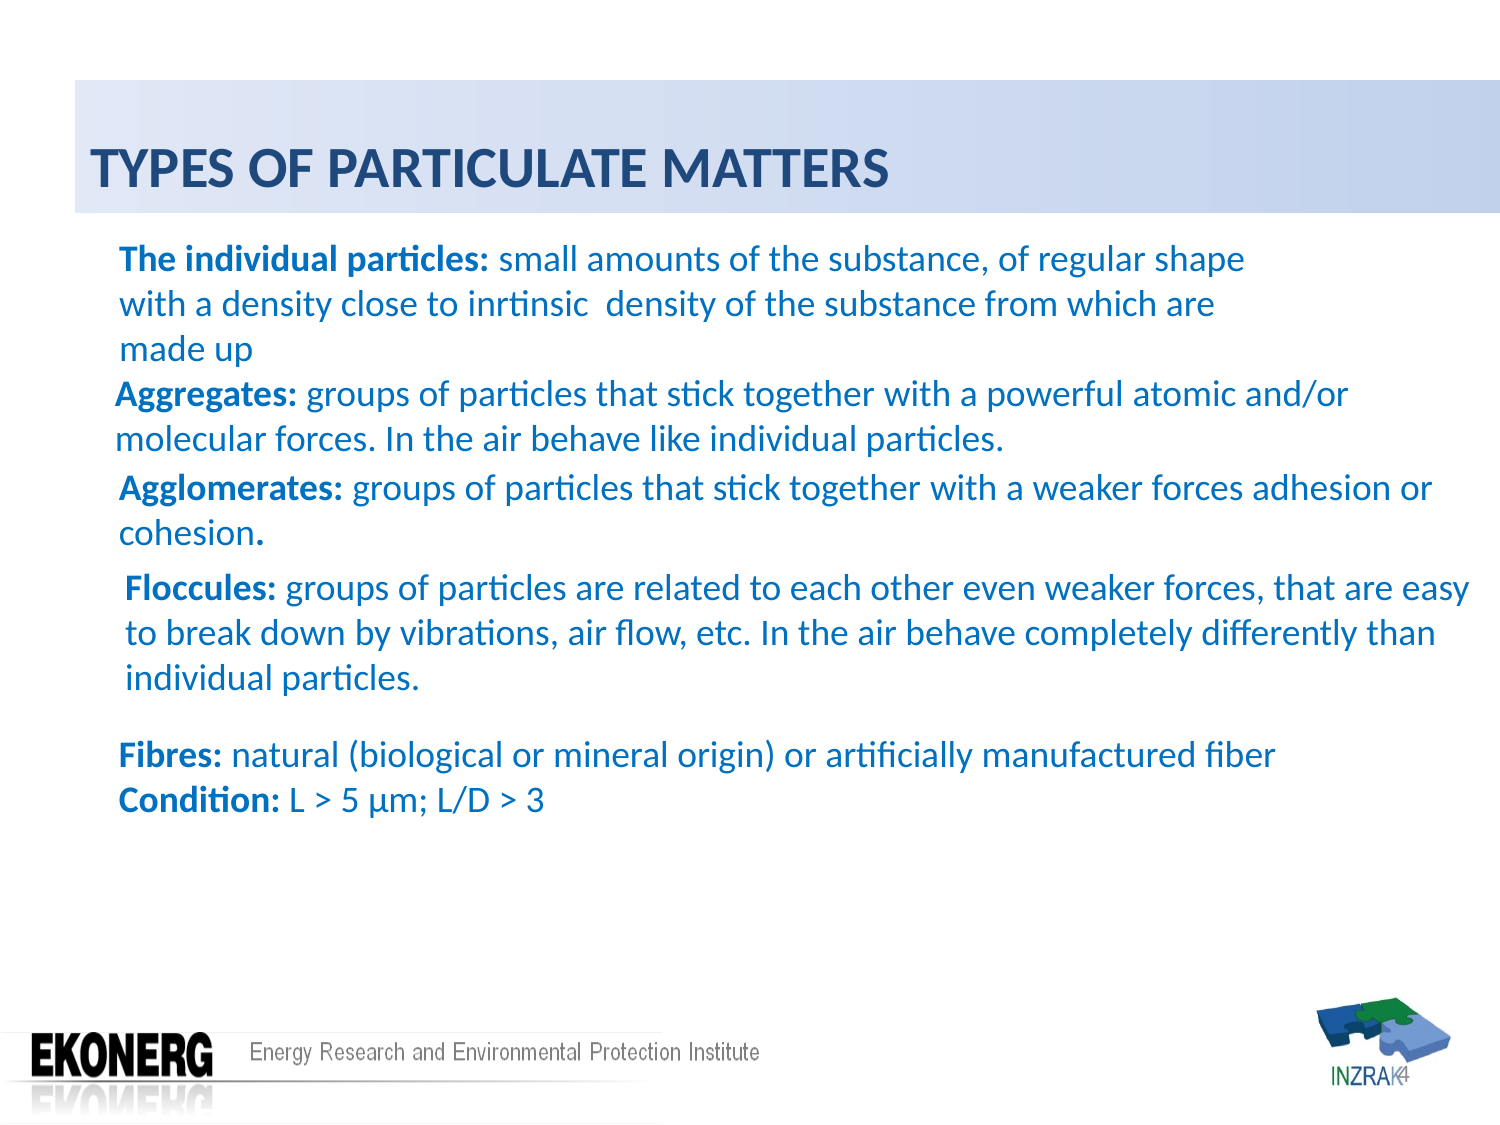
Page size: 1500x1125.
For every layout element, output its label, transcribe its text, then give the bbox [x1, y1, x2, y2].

text_box Floccules: groups of particles are related to each other even weaker forces, that are easy to break down by vibrations, air flow, etc. In the air behave completely differently than individual particles. [110, 555, 1500, 706]
text_box Aggregates: groups of particles that stick together with a powerful atomic and/or molecular forces. In the air behave like individual particles. [100, 361, 1435, 467]
slide_number 4 [1074, 1042, 1425, 1103]
title TYPES OF PARTICULATE MATTERS [75, 80, 1500, 213]
text_box The individual particles: small amounts of the substance, of regular shape with a density close to inrtinsic density of the substance from which are made up [104, 226, 1298, 361]
text_box Fibres: natural (biological or mineral origin) or artificially manufactured fiber Condition: L > 5 µm; L/D > 3 [104, 723, 1444, 828]
picture [1315, 996, 1451, 1093]
picture [0, 1027, 783, 1125]
text_box Agglomerates: groups of particles that stick together with a weaker forces adhesion or cohesion. [104, 455, 1481, 561]
